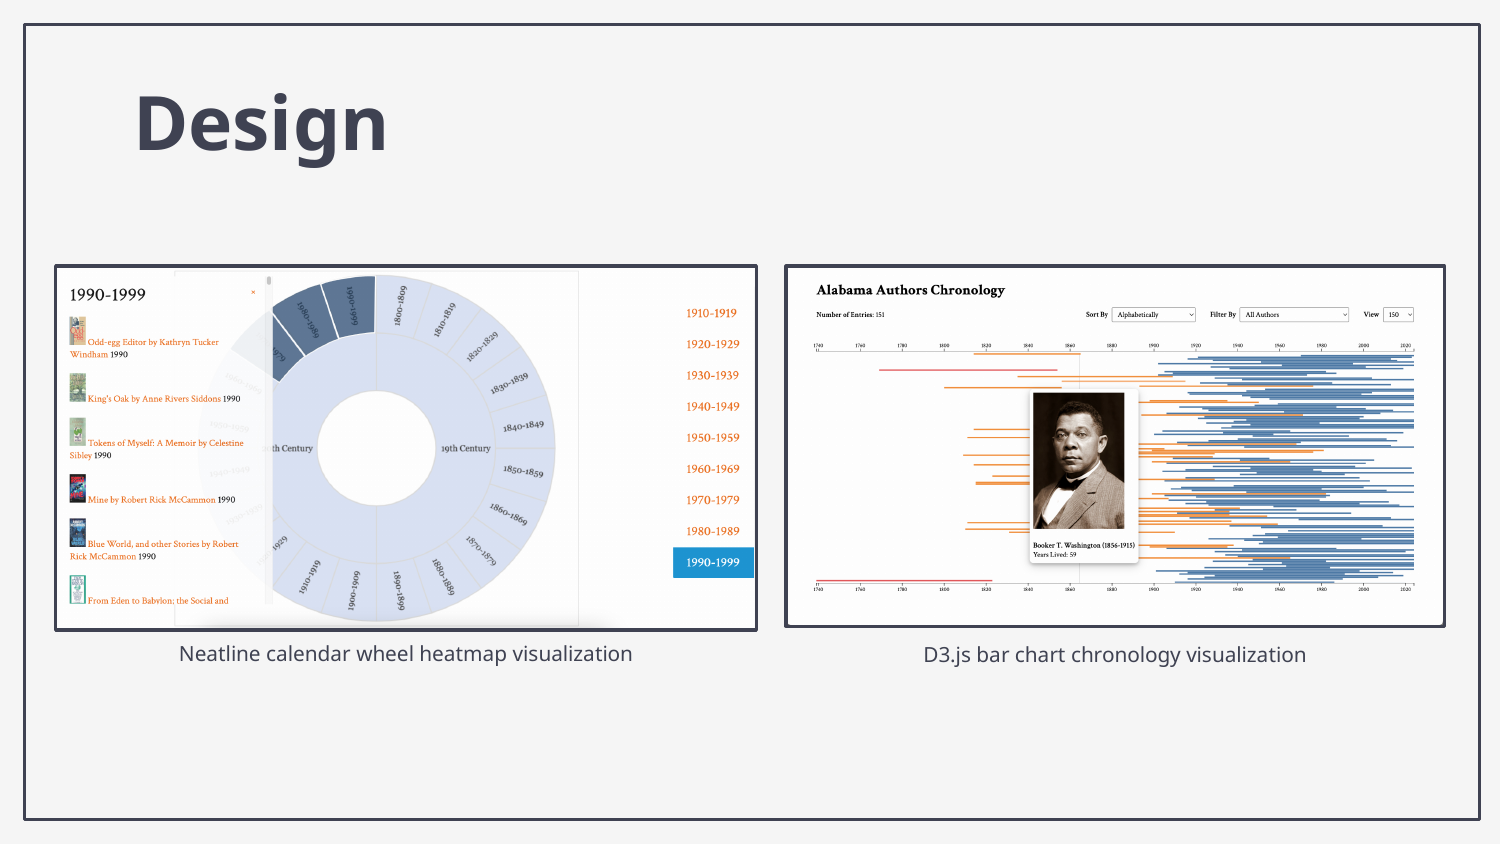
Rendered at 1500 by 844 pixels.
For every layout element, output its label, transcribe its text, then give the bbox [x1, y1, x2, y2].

text_box Neatline calendar wheel heatmap visualization [93, 637, 719, 679]
title Design [118, 60, 733, 155]
picture [56, 267, 755, 629]
picture [787, 267, 1444, 625]
text_box D3.js bar chart chronology visualization [808, 633, 1422, 680]
